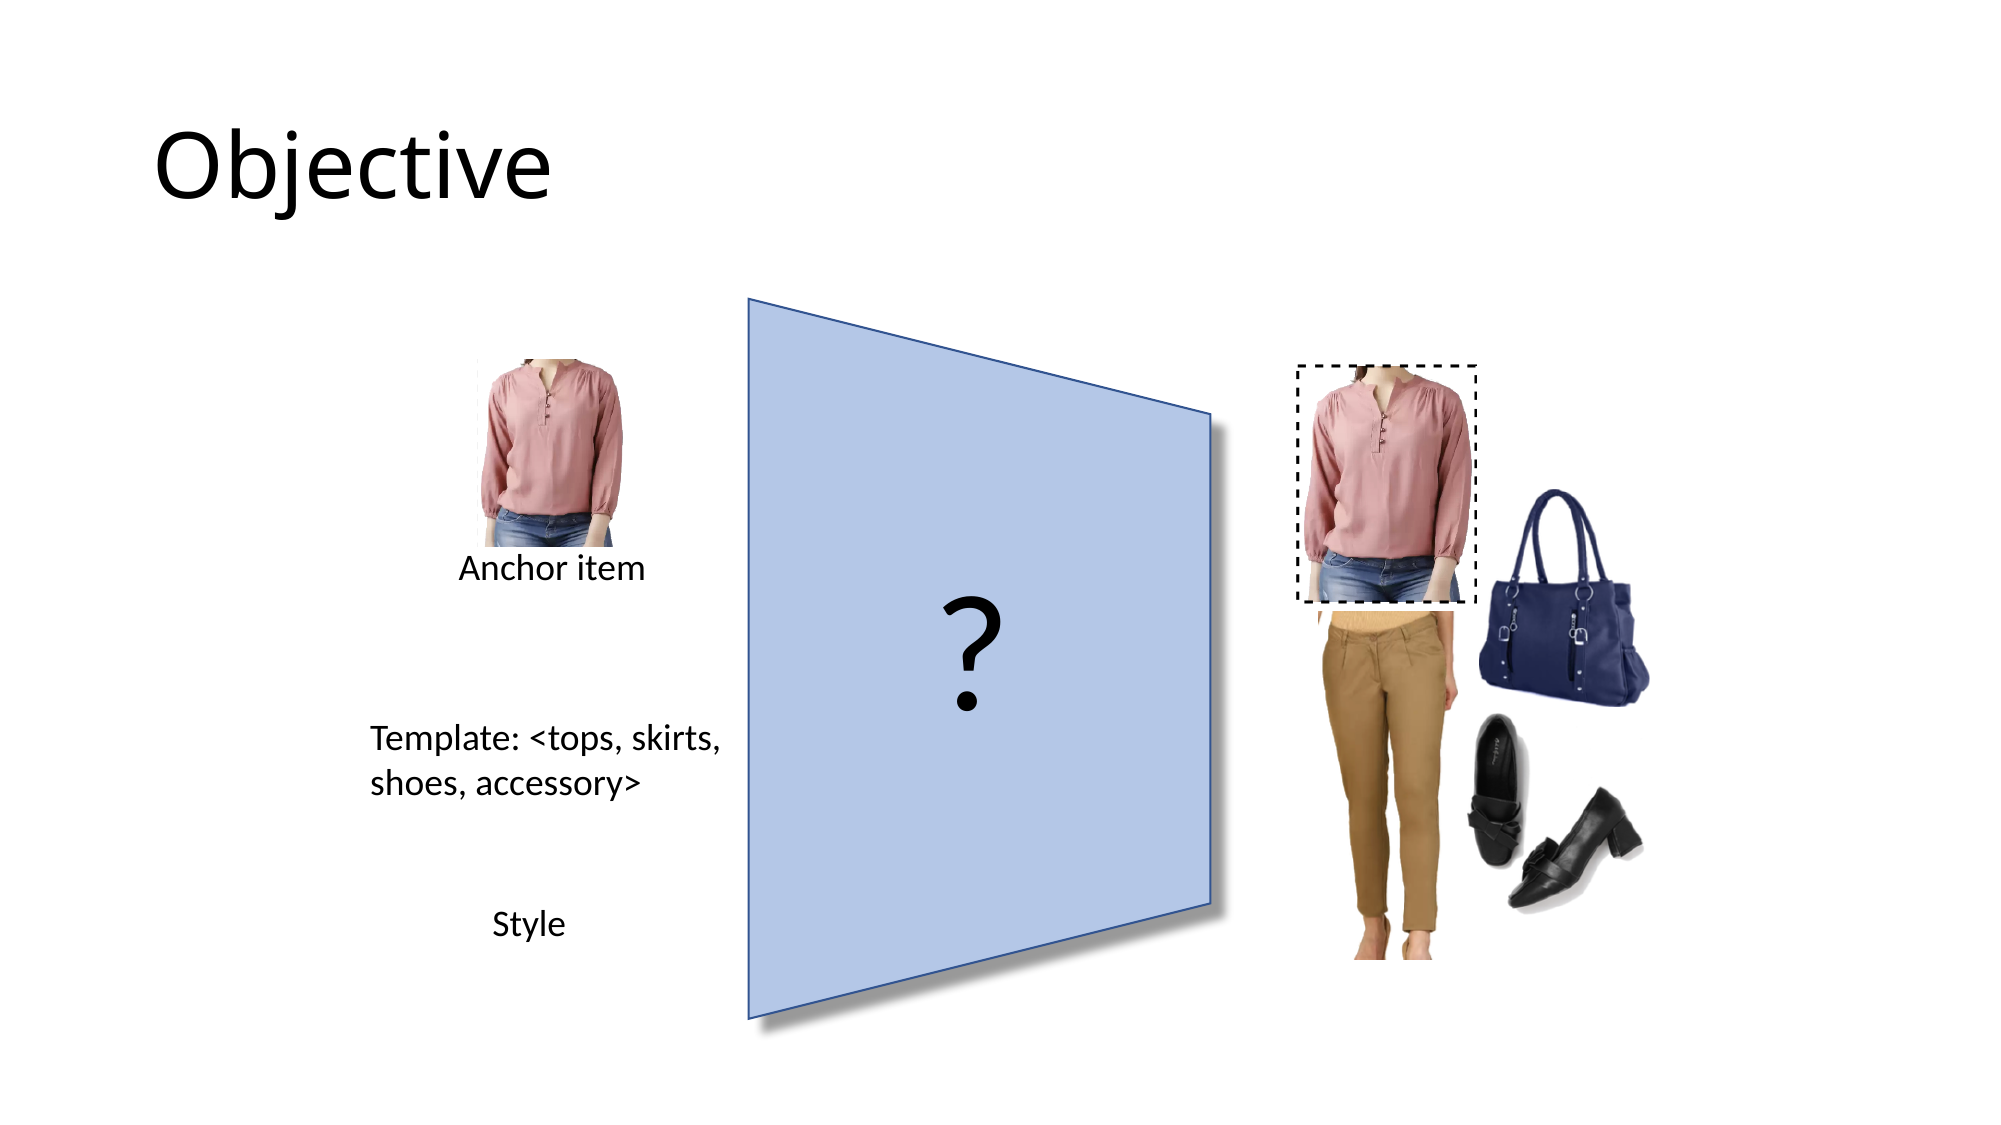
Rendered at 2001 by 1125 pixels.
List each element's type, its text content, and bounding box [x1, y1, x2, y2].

title Objective [137, 59, 1863, 278]
picture [477, 359, 623, 547]
text_box [747, 297, 1212, 1021]
text_box Template: <tops, skirts, shoes, accessory> [355, 705, 747, 811]
text_box Style [477, 892, 605, 952]
text_box ? [918, 535, 1041, 751]
picture [1280, 356, 1650, 962]
text_box Anchor item [443, 535, 679, 596]
